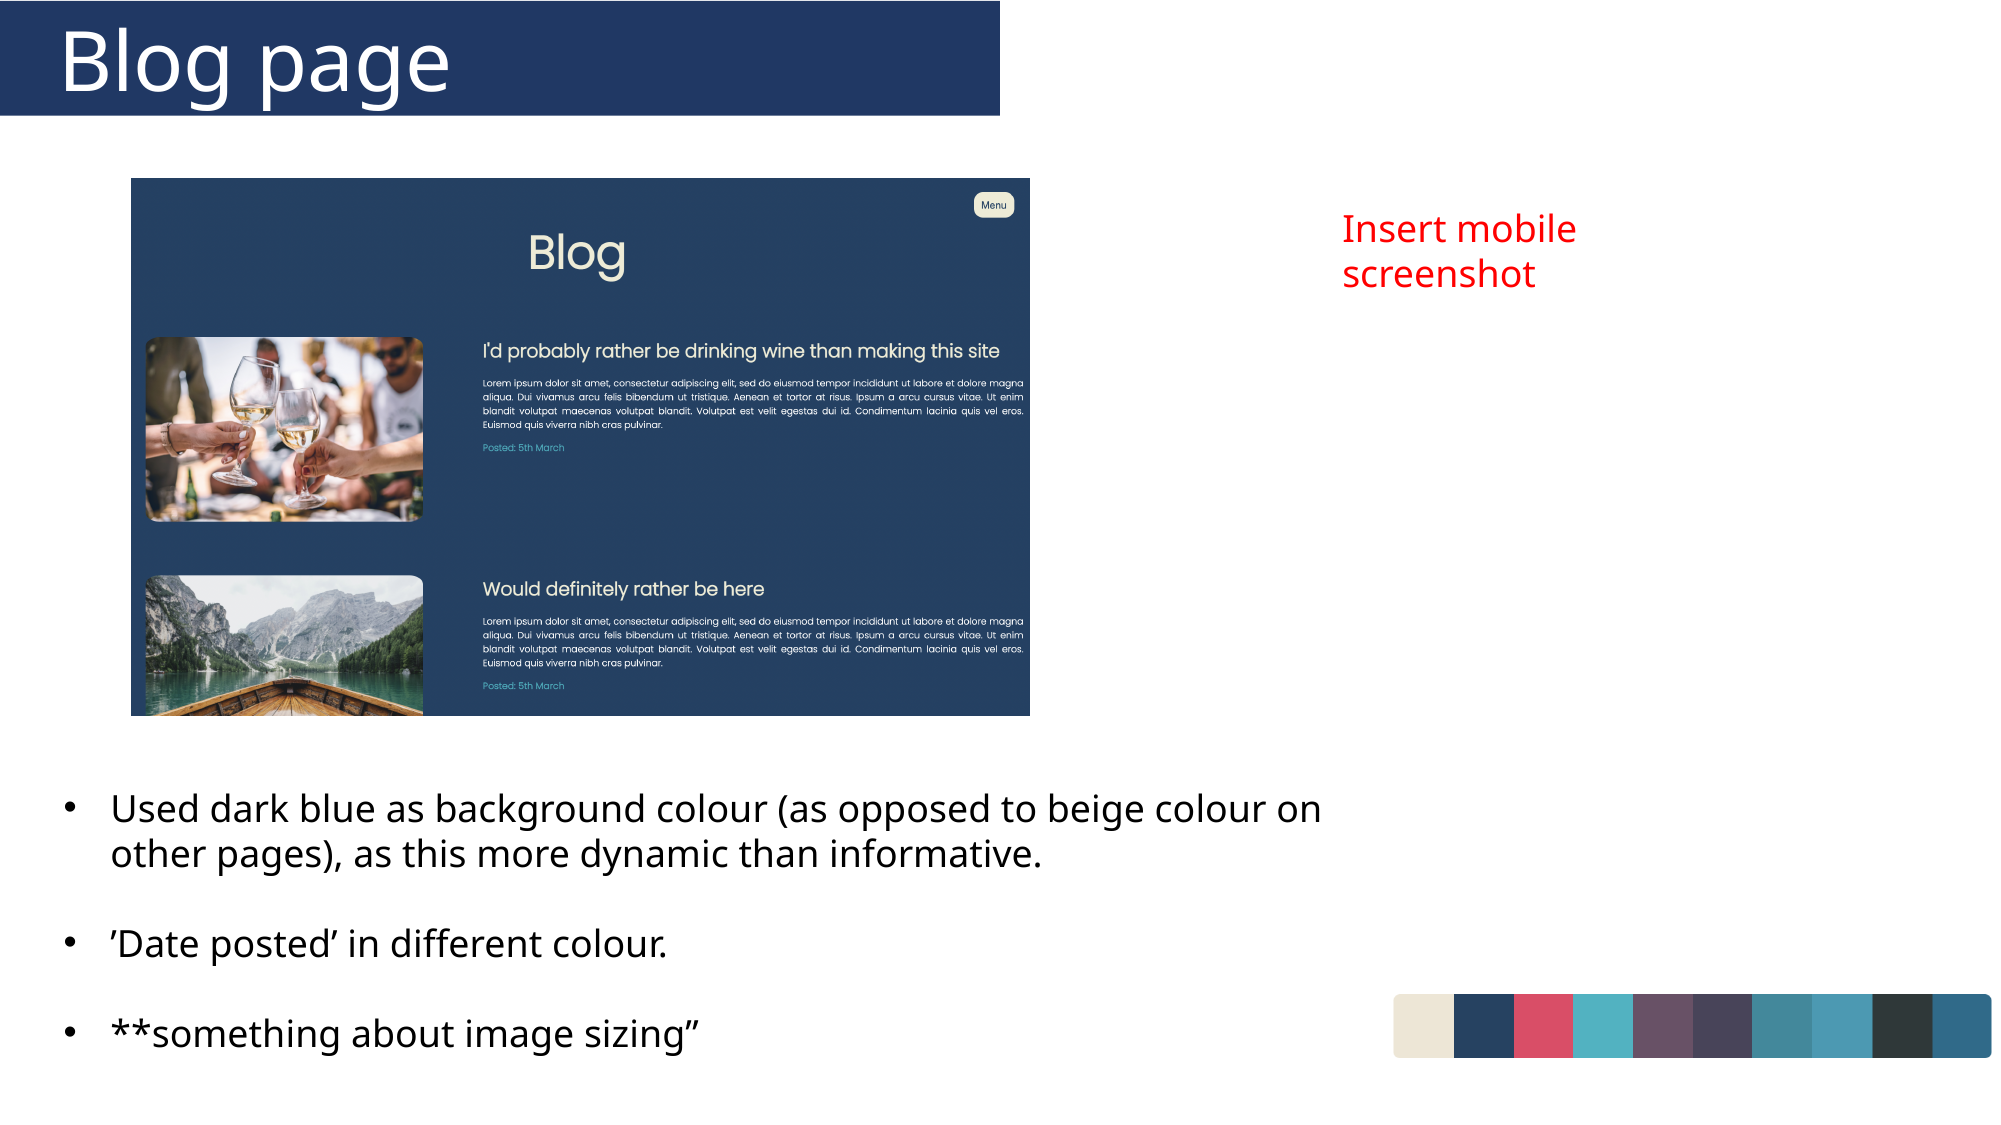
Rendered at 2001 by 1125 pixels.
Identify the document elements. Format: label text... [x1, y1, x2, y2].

picture [1389, 990, 2000, 1061]
text_box Blog page [0, 0, 1000, 116]
text_box Insert mobile screenshot [1327, 197, 1750, 303]
text_box Used dark blue as background colour (as opposed to beige colour on other pages), as this more dynamic than informative. ’Date posted’ in different colour. **something about image sizing” [48, 777, 1365, 1062]
picture [131, 178, 1030, 716]
